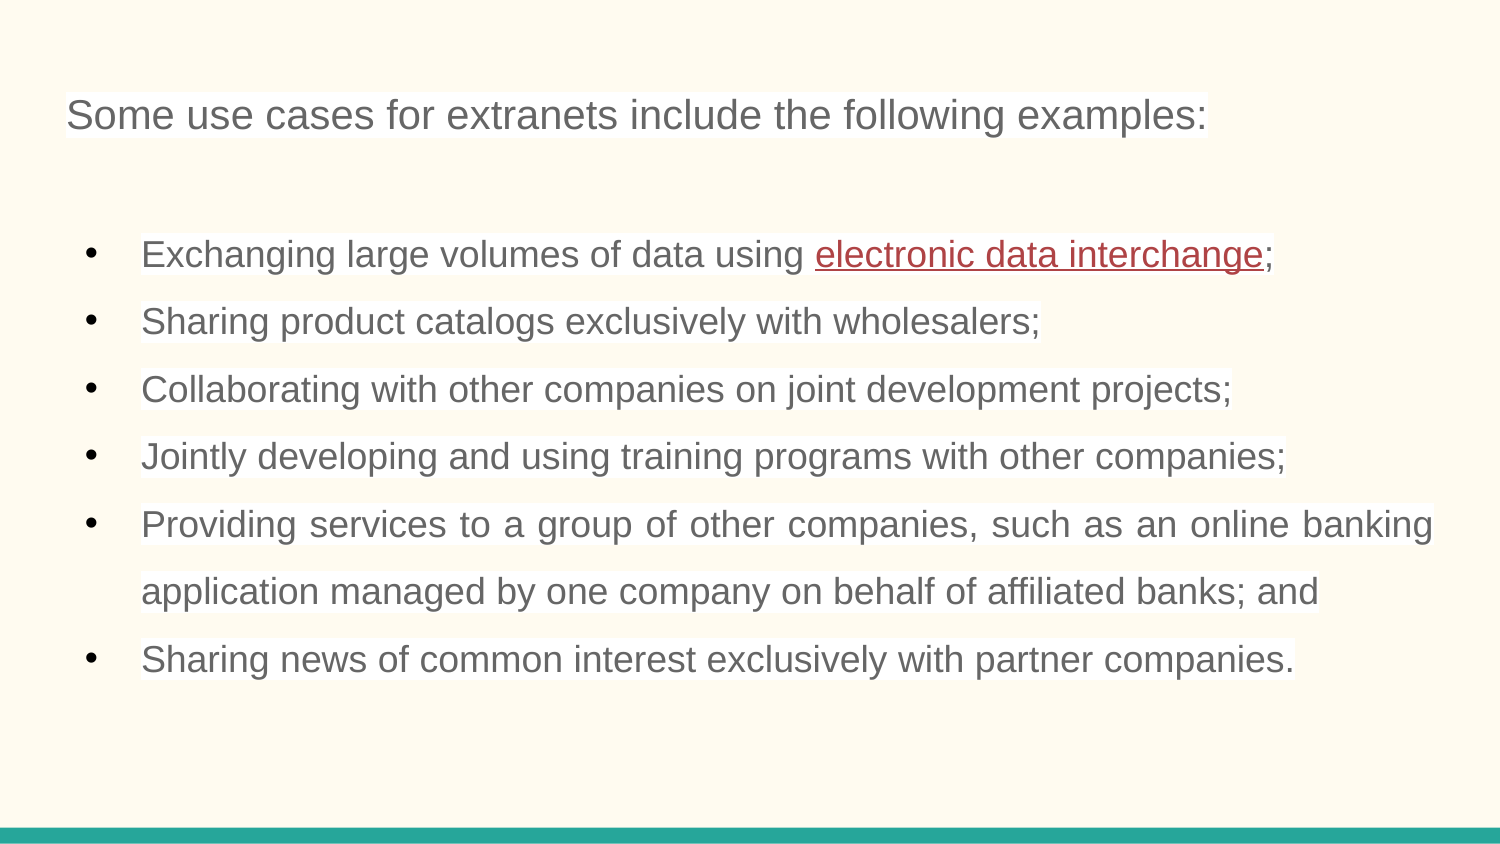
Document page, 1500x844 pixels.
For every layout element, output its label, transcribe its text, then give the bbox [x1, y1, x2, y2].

list Exchanging large volumes of data using electronic data interchange; Sharing product catalogs exclusively with wholesalers; Collaborating with other companies on joint development projects; Jointly developing and using training programs with other companies; Providing services to a group of other companies, such as an online banking application managed by one company on behalf of affiliated banks; and Sharing news of common interest exclusively with partner companies. [51, 192, 1449, 750]
title Some use cases for extranets include the following examples: [51, 72, 1449, 174]
